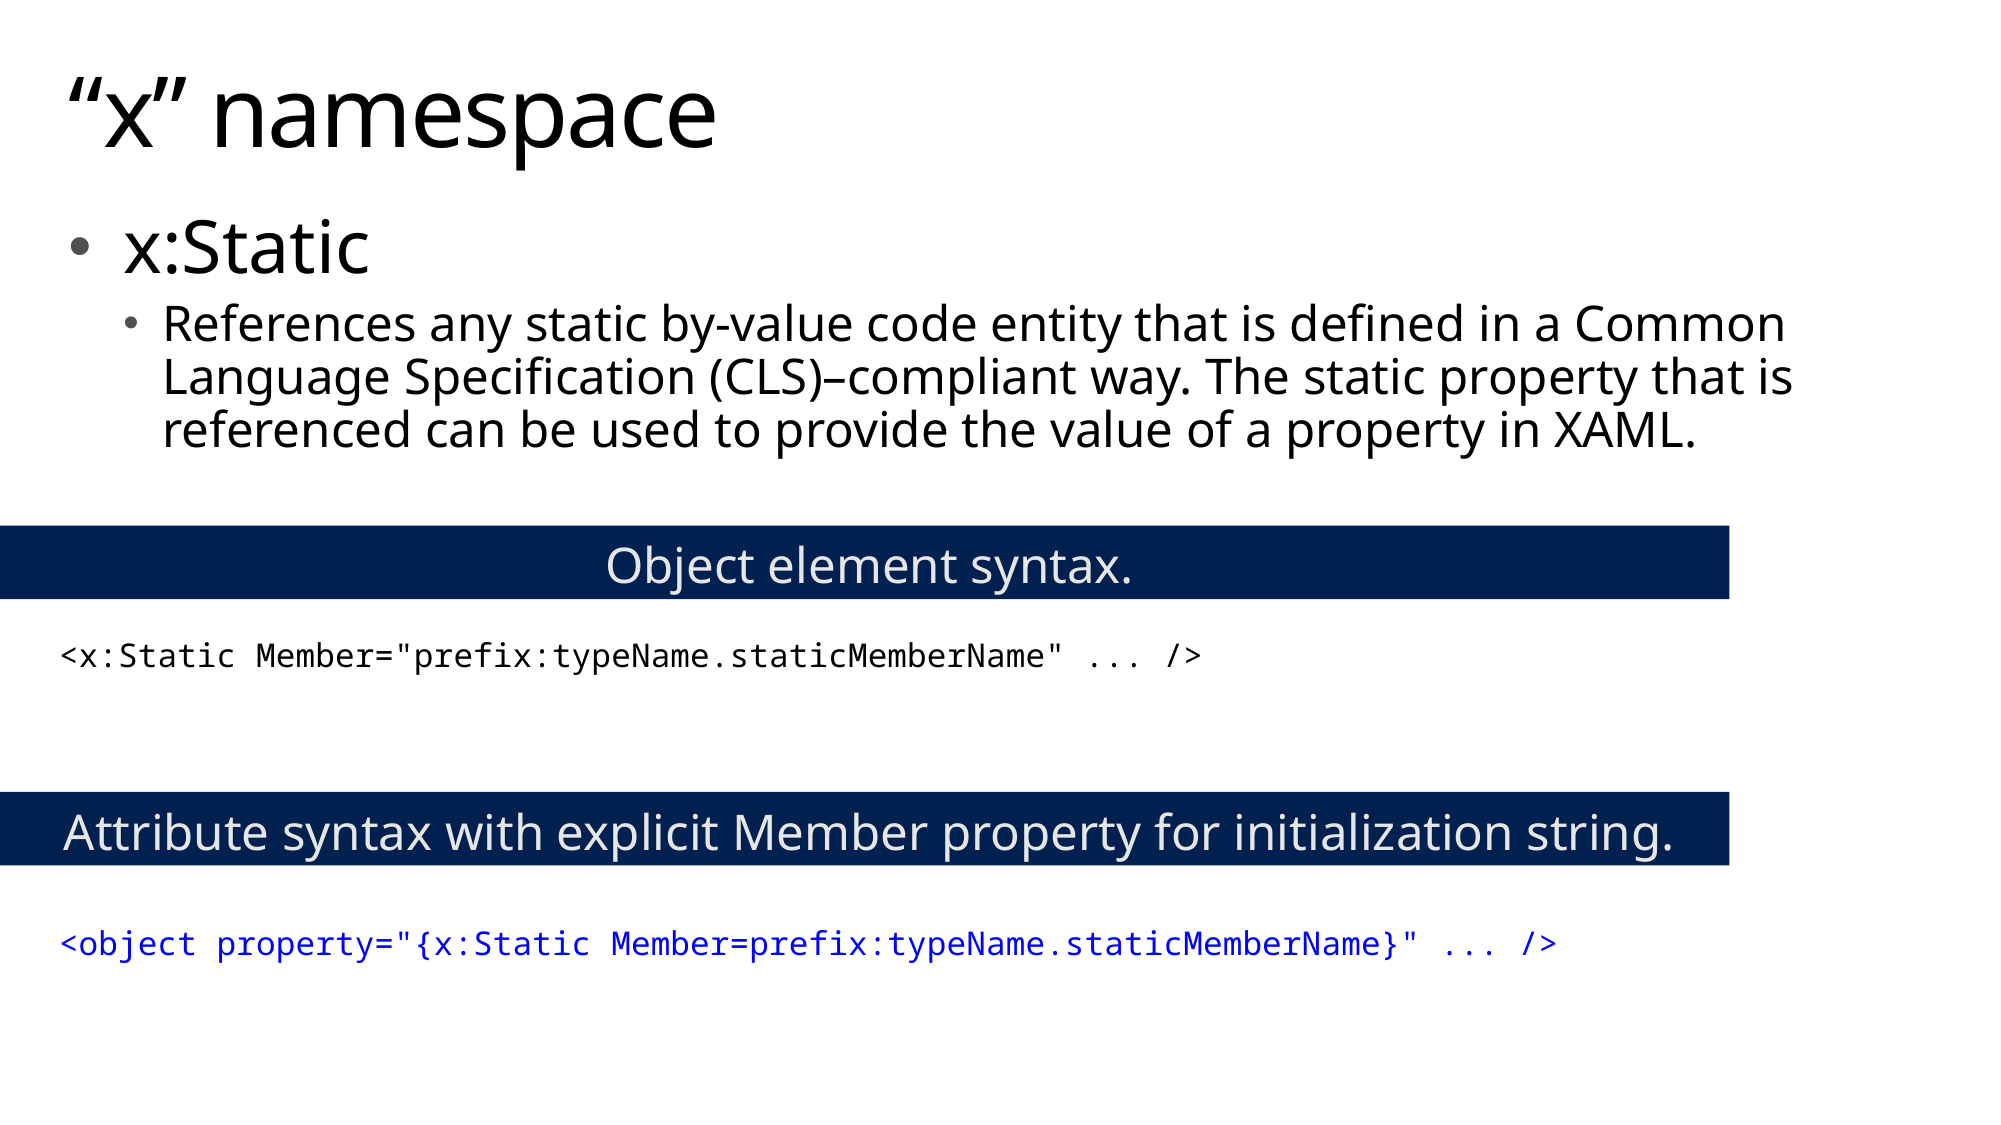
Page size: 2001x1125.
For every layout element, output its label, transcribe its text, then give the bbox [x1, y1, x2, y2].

title “x” namespace [44, 47, 1957, 196]
text_box Attribute syntax with explicit Member property for initialization string. [0, 791, 1730, 866]
text_box <object property="{x:Static Member=prefix:typeName.staticMemberName}" ... /> [44, 915, 1654, 970]
text_box <x:Static Member="prefix:typeName.staticMemberName" ... /> [44, 627, 1454, 682]
text_box Object element syntax. [0, 525, 1730, 600]
list x:Static References any static by-value code entity that is defined in a Common Language Specification (CLS)–compliant way. The static property that is referenced can be used to provide the value of a property in XAML. [44, 196, 1956, 478]
